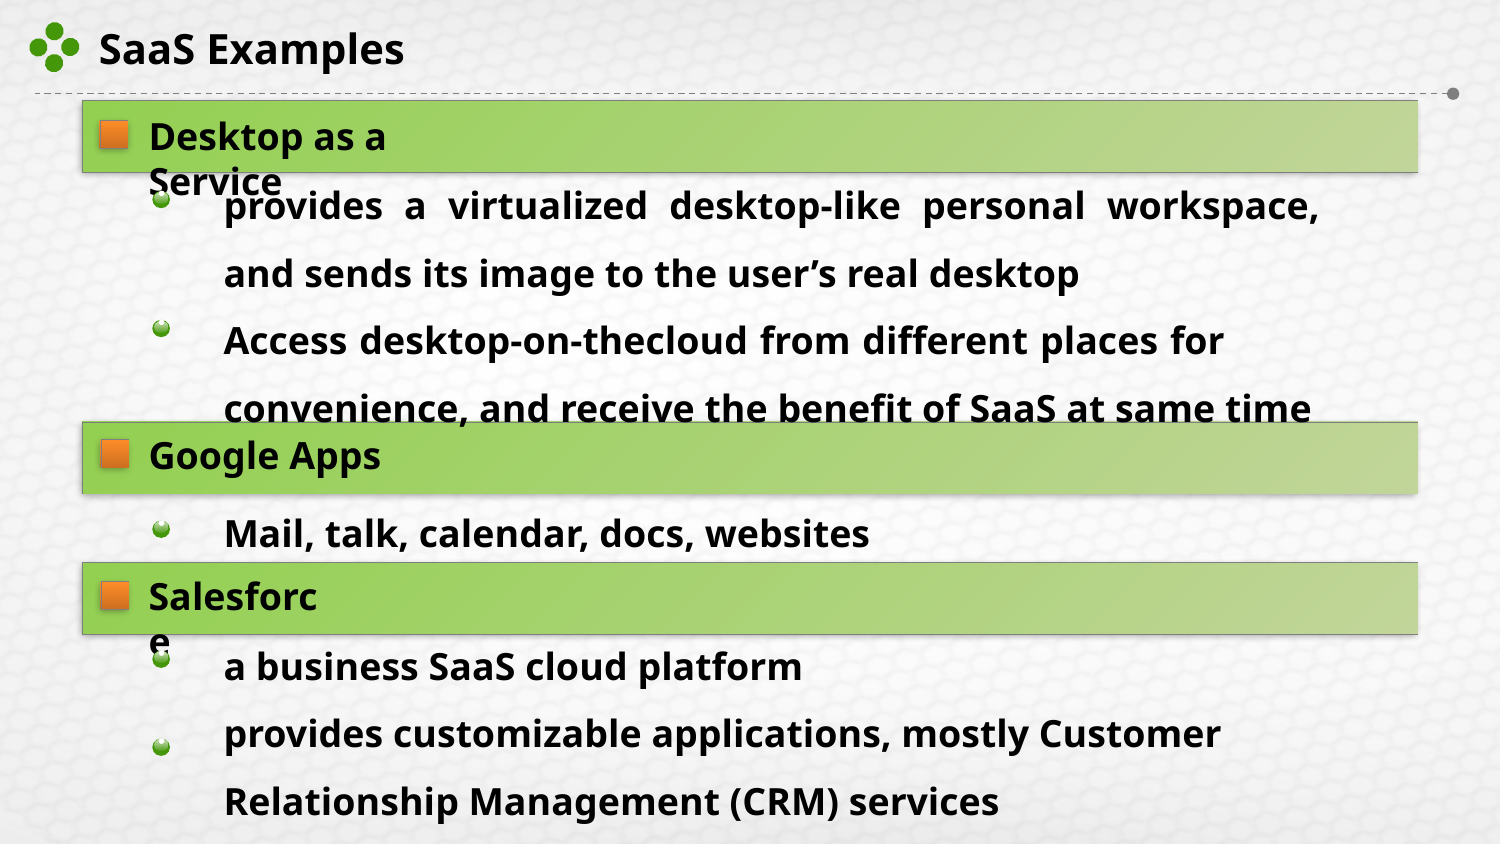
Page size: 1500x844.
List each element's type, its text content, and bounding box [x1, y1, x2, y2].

title SaaS Examples [83, 15, 1463, 172]
text_box [100, 439, 129, 468]
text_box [152, 190, 171, 209]
text_box a business SaaS cloud platform provides customizable applications, mostly Customer Relationship Management (CRM) services [58, 612, 1430, 830]
text_box Salesforce [58, 565, 347, 612]
text_box Google Apps [58, 424, 399, 485]
text_box [99, 120, 128, 149]
picture [0, 0, 1500, 844]
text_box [152, 649, 171, 669]
text_box [81, 562, 1418, 612]
text_box provides a virtualized desktop-like personal workspace, and sends its image to the user’s real desktop Access desktop-on-thecloud from different places for convenience, and receive the benefit of SaaS at same time [58, 152, 1336, 438]
text_box [81, 421, 1418, 494]
text_box Mail, talk, calendar, docs, websites [58, 502, 1008, 563]
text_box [152, 519, 171, 539]
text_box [152, 319, 171, 338]
text_box Desktop as a Service [58, 105, 541, 152]
text_box [100, 581, 129, 610]
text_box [152, 737, 171, 757]
